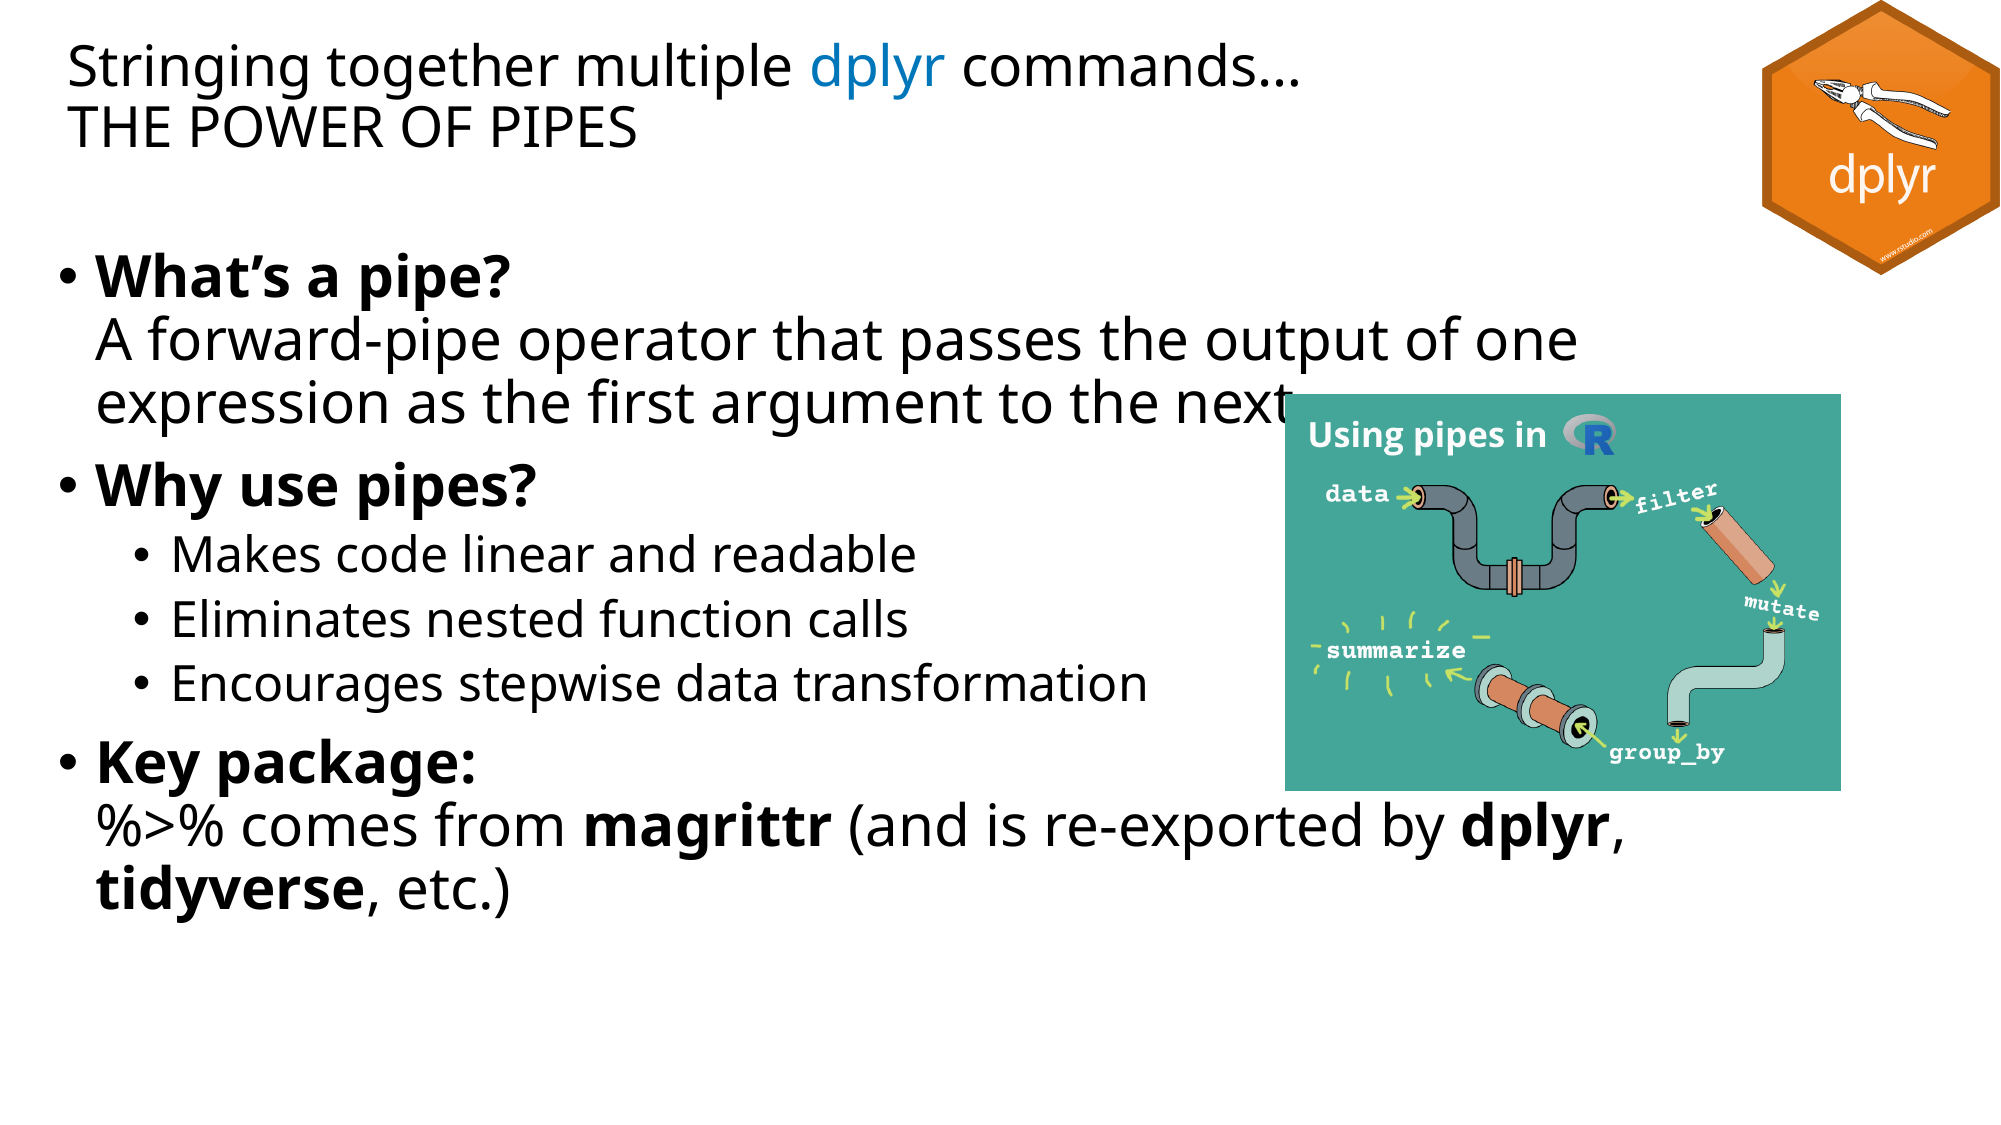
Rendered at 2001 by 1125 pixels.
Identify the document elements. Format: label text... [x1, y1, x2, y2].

picture [1762, 0, 2000, 276]
picture [1285, 394, 1842, 792]
text_box Stringing together multiple dplyr commands… THE POWER OF PIPES [52, 20, 1333, 177]
list What’s a pipe? A forward‐pipe operator that passes the output of one expression as the first argument to the next. Why use pipes? Makes code linear and readable Eliminates nested function calls Encourages stepwise data transformation Key package: %>% comes from magrittr (and is re‐exported by dplyr, tidyverse, etc.) [42, 239, 1768, 1038]
